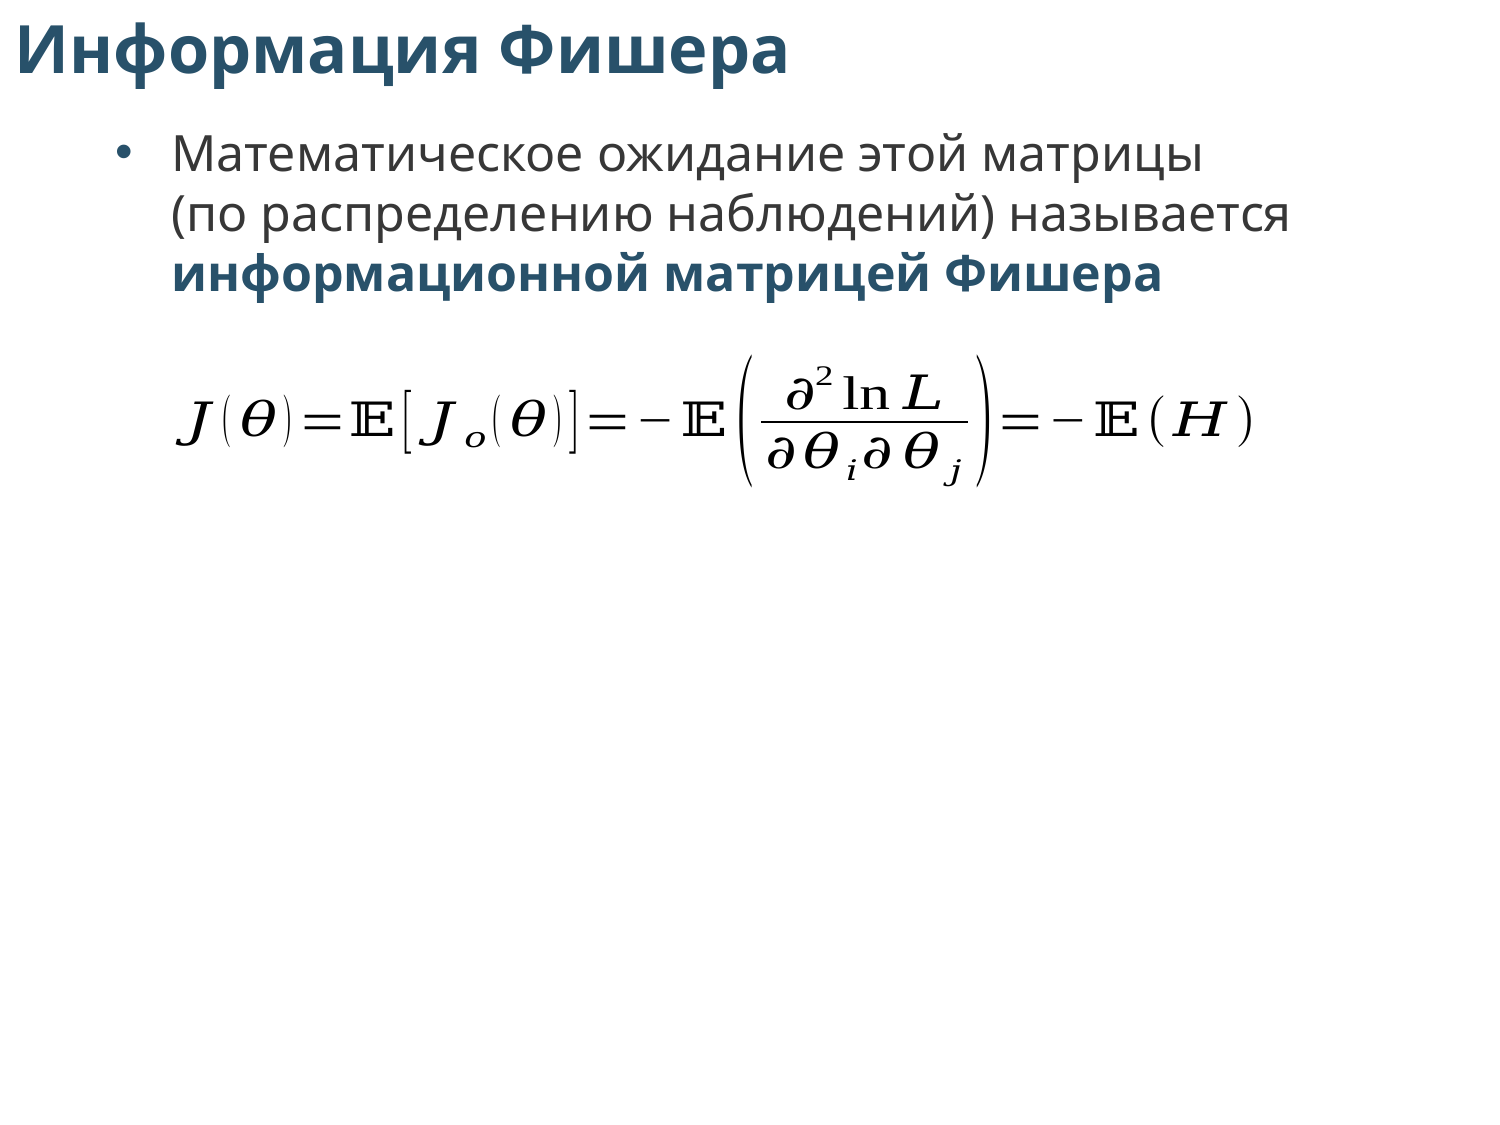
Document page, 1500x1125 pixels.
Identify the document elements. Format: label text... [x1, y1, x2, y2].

text_box Математическое ожидание этой матрицы (по распределению наблюдений) называется информационной матрицей Фишера [100, 113, 1447, 549]
text_box Информация Фишера [0, 0, 1500, 96]
